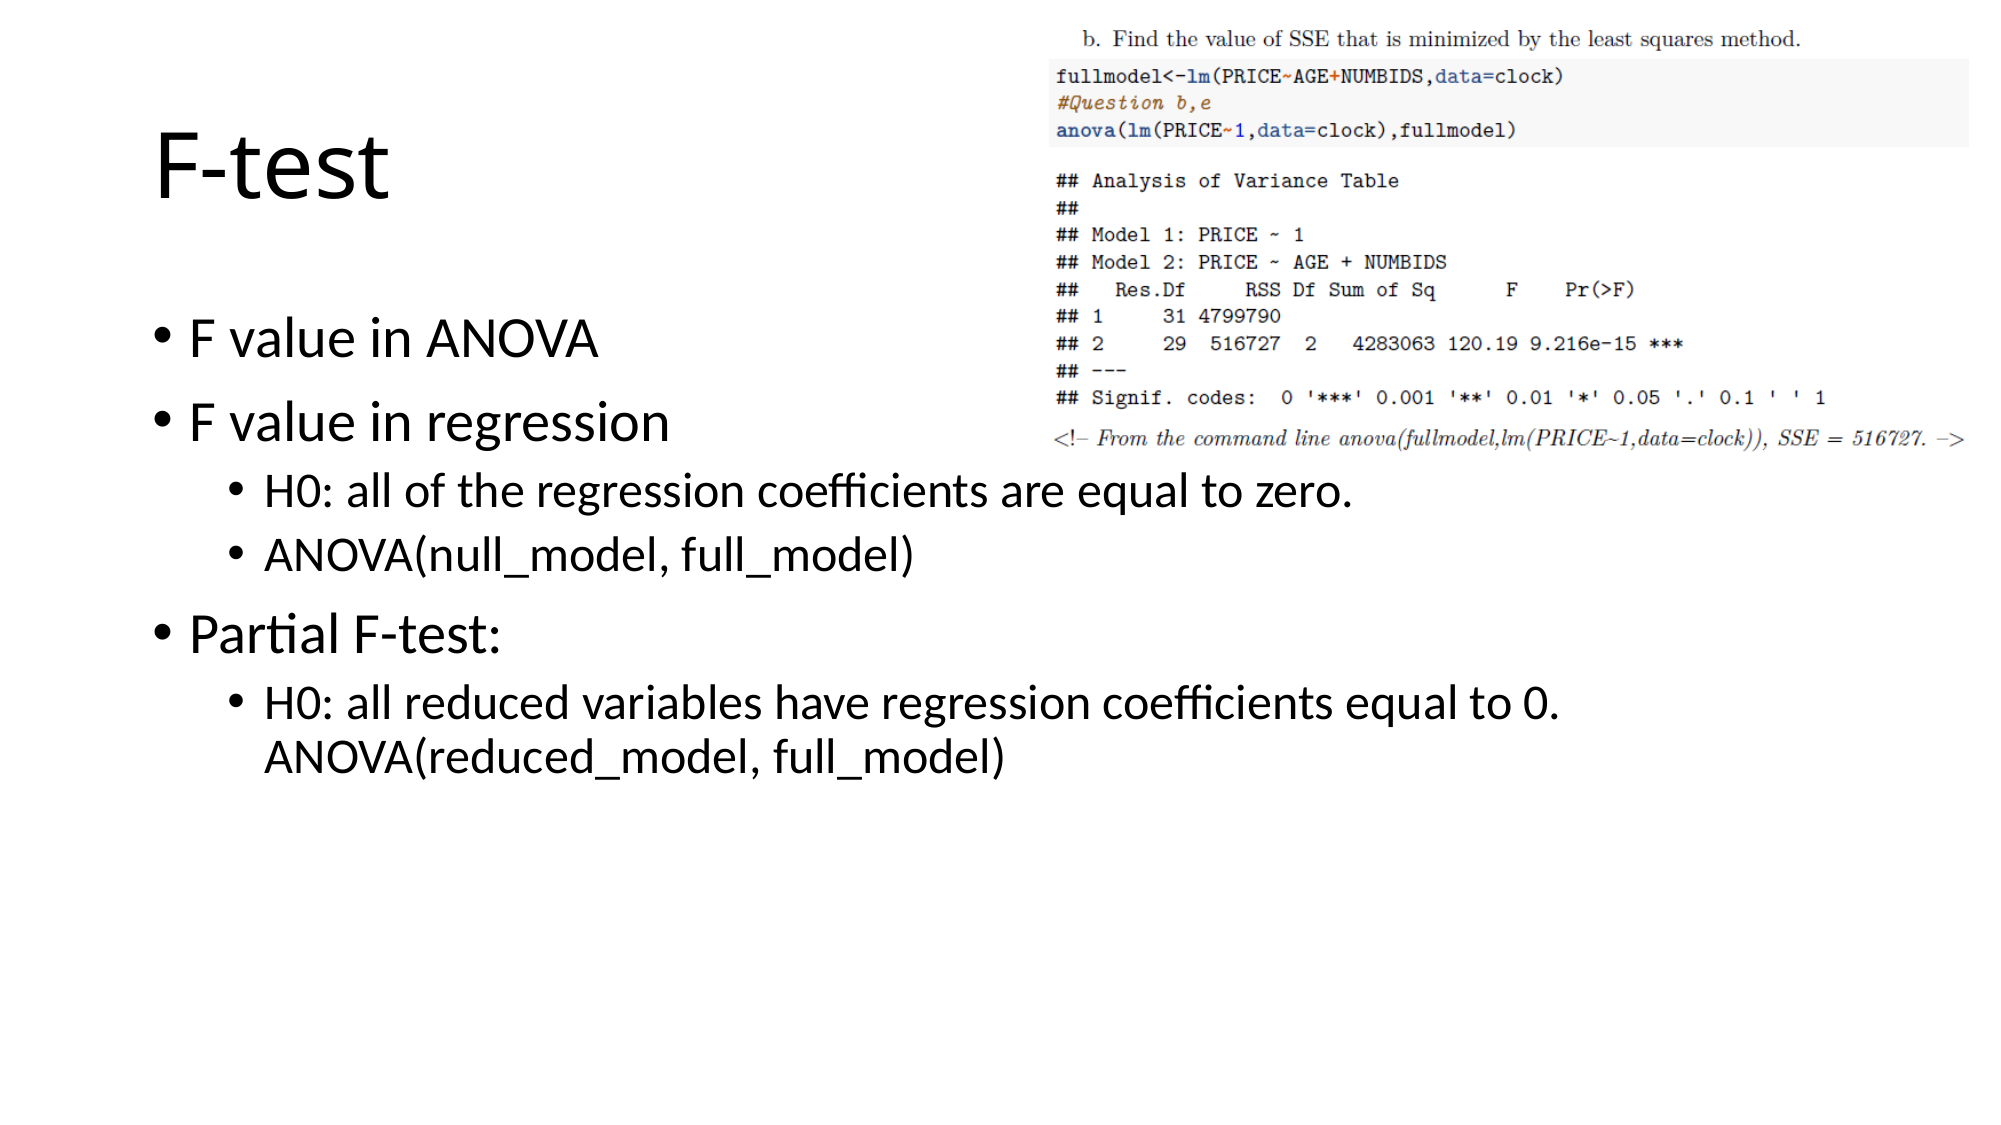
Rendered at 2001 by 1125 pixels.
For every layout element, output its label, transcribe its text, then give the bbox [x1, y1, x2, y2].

list F value in ANOVA F value in regression H0: all of the regression coefficients are equal to zero. ANOVA(null_model, full_model) Partial F-test: H0: all reduced variables have regression coefficients equal to 0. ANOVA(reduced_model, full_model) [137, 299, 1863, 1014]
title F-test [137, 59, 1042, 278]
picture [1042, 21, 1969, 457]
